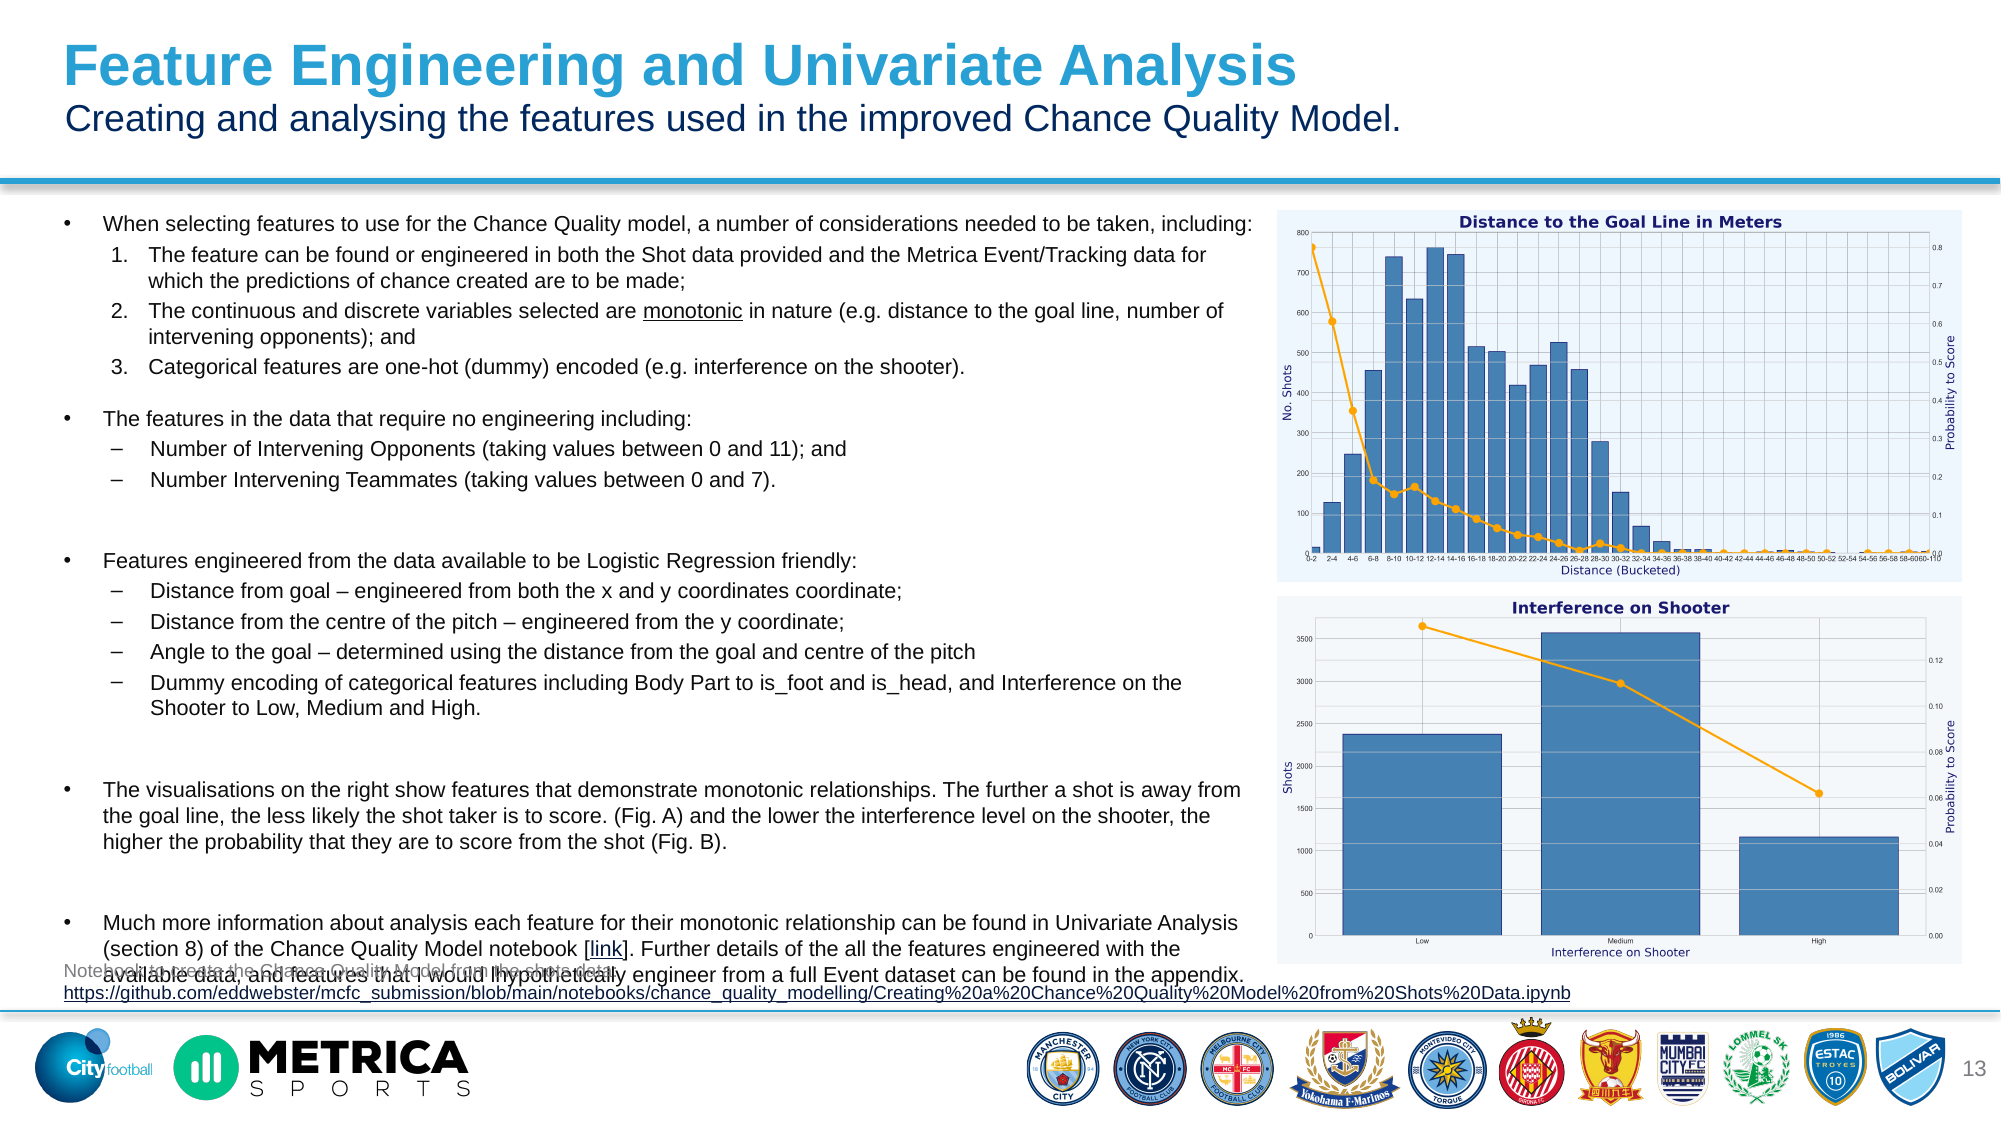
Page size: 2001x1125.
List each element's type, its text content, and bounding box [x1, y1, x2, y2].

picture [1277, 209, 1962, 582]
picture [1498, 1017, 1709, 1106]
picture [1026, 1017, 1487, 1109]
picture [35, 1028, 152, 1103]
picture [1718, 1028, 1795, 1106]
list Notebook to create the Chance Quality Model from the shots data: https://github.com/eddwebster/mcfc_submission/blob/main/notebooks/chance_quality_modelling/Creating%20a%20Chance%20Quality%20Model%20from%20Shots%20Data.ipynb [63, 969, 1937, 1004]
picture [160, 1027, 483, 1108]
list Creating and analysing the features used in the improved Chance Quality Model. [64, 94, 1712, 139]
list Feature Engineering and Univariate Analysis [63, 26, 1710, 105]
picture [1277, 596, 1962, 965]
list When selecting features to use for the Chance Quality model, a number of considerations needed to be taken, including: The feature can be found or engineered in both the Shot data provided and the Metrica Event/Tracking data for which the predictions of chance created are to be made; The continuous and discrete variables selected are monotonic in nature (e.g. distance to the goal line, number of intervening opponents); and Categorical features are one-hot (dummy) encoded (e.g. interference on the shooter). The features in the data that require no engineering including: Number of Intervening Opponents (taking values between 0 and 11); and Number Intervening Teammates (taking values between 0 and 7). Features engineered from the data available to be Logistic Regression friendly: Distance from goal – engineered from both the x and y coordinates coordinate; Distance from the centre of the pitch – engineered from the y coordinate; Angle to the goal – determined using the distance from the goal and centre of the pitch Dummy encoding of categorical features including Body Part to is_foot and is_head, and Interference on the Shooter to Low, Medium and High. The visualisations on the right show features that demonstrate monotonic relationships. The further a shot is away from the goal line, the less likely the shot taker is to score. (Fig. A) and the lower the interference level on the shooter, the higher the probability that they are to score from the shot (Fig. B). Much more information about analysis each feature for their monotonic relationship can be found in Univariate Analysis (section 8) of the Chance Quality Model notebook [link]. Further details of the all the features engineered with the available data, and features that I would lhypothetically engineer from a full Event dataset can be found in the appendix. [63, 210, 1259, 958]
picture [1804, 1028, 1867, 1106]
picture [1875, 1028, 1946, 1106]
slide_number 13 [1936, 1044, 1987, 1091]
